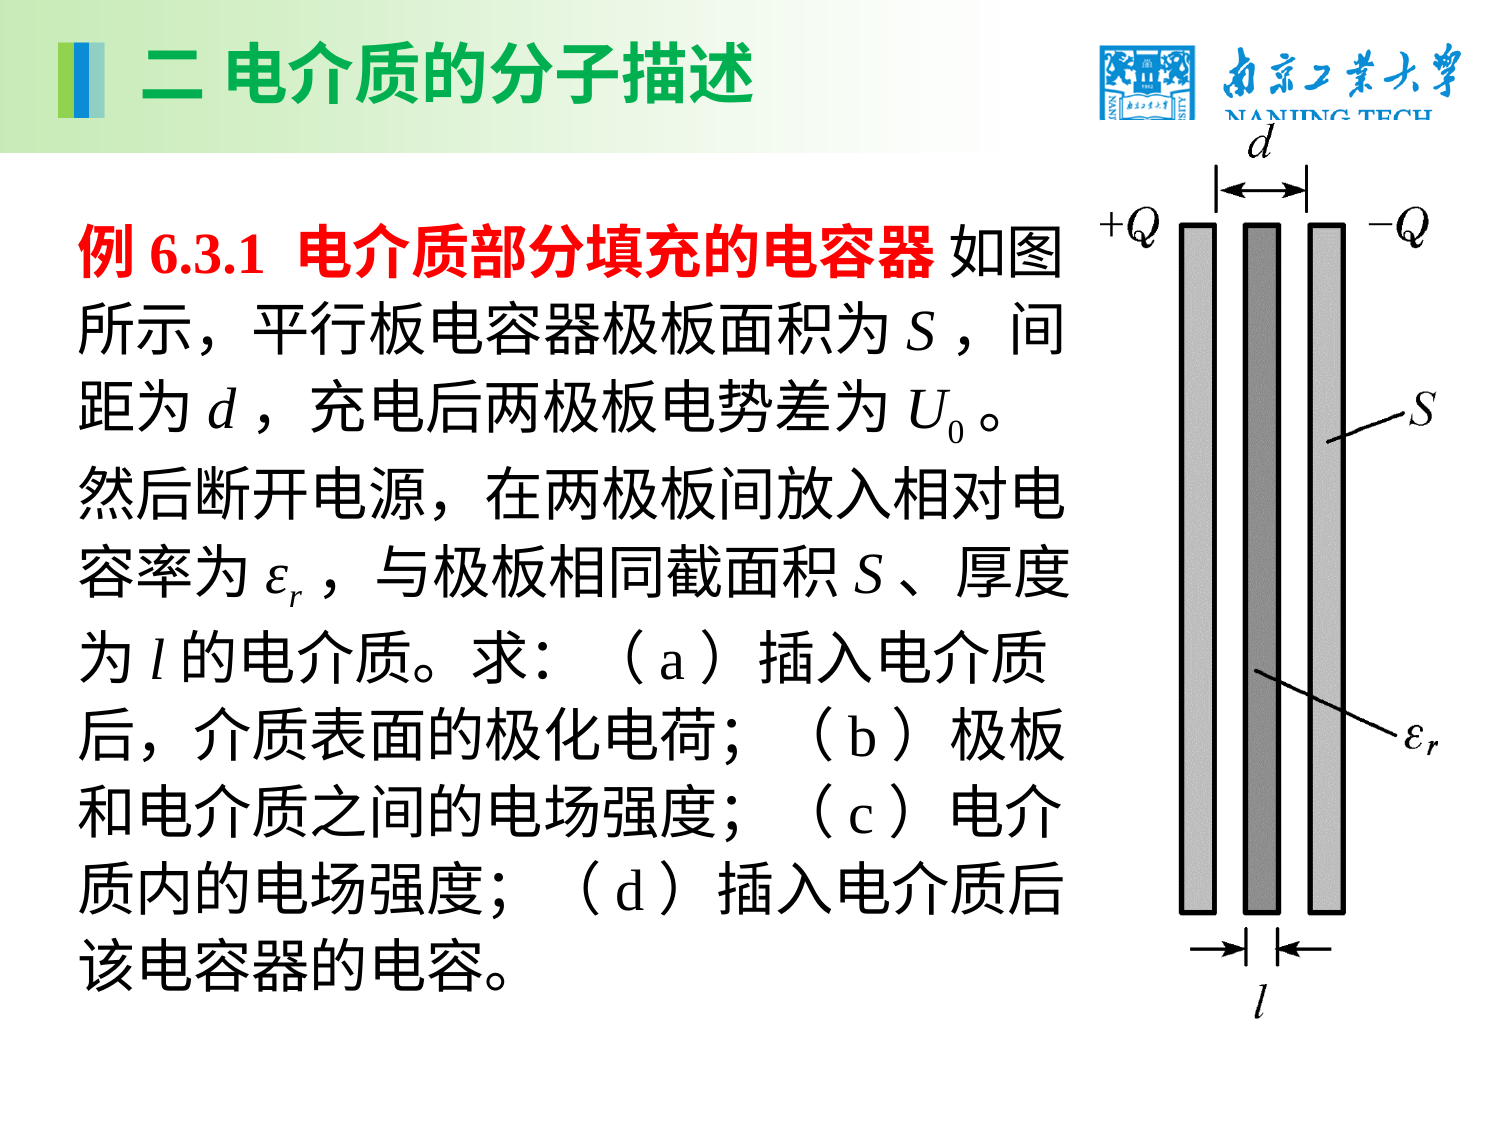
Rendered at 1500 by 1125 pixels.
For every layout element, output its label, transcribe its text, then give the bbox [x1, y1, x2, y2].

text_box 例6.3.1 电介质部分填充的电容器 如图所示，平行板电容器极板面积为S，间距为d，充电后两极板电势差为U0。然后断开电源，在两极板间放入相对电容率为εr，与极板相同截面积S、厚度为l的电介质。求：（a）插入电介质后，介质表面的极化电荷；（b）极板和电介质之间的电场强度；（c）电介质内的电场强度；（d）插入电介质后该电容器的电容。 [62, 201, 1094, 1007]
text_box 二 电介质的分子描述 [124, 24, 771, 120]
picture [0, 0, 1500, 1125]
